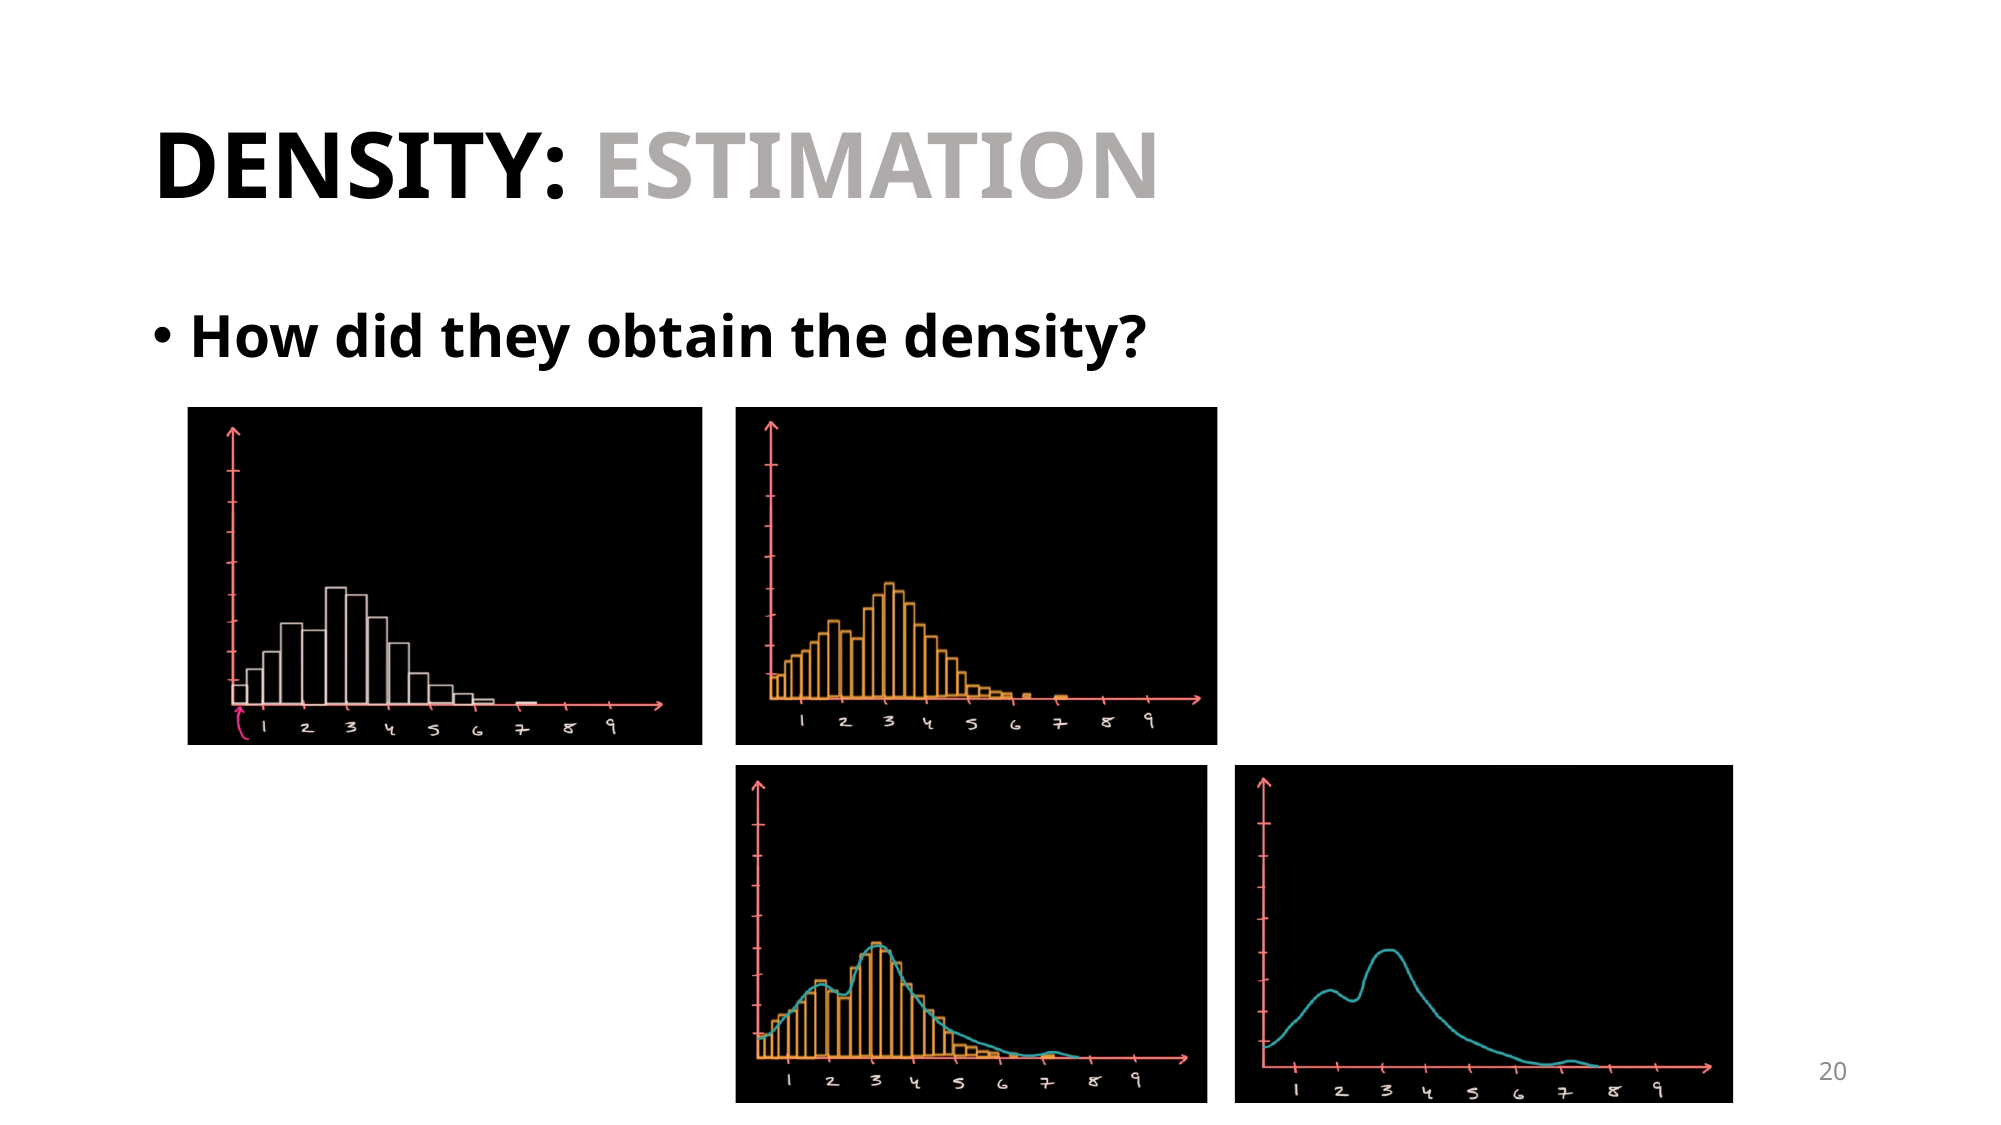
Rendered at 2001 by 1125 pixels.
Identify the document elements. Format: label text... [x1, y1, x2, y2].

picture [187, 407, 703, 745]
picture [735, 407, 1218, 745]
picture [735, 765, 1208, 1103]
picture [1234, 765, 1734, 1103]
slide_number 20 [1734, 1042, 1863, 1103]
list How did they obtain the density? [137, 299, 1863, 1014]
title DENSITY: ESTIMATION [137, 59, 1863, 278]
